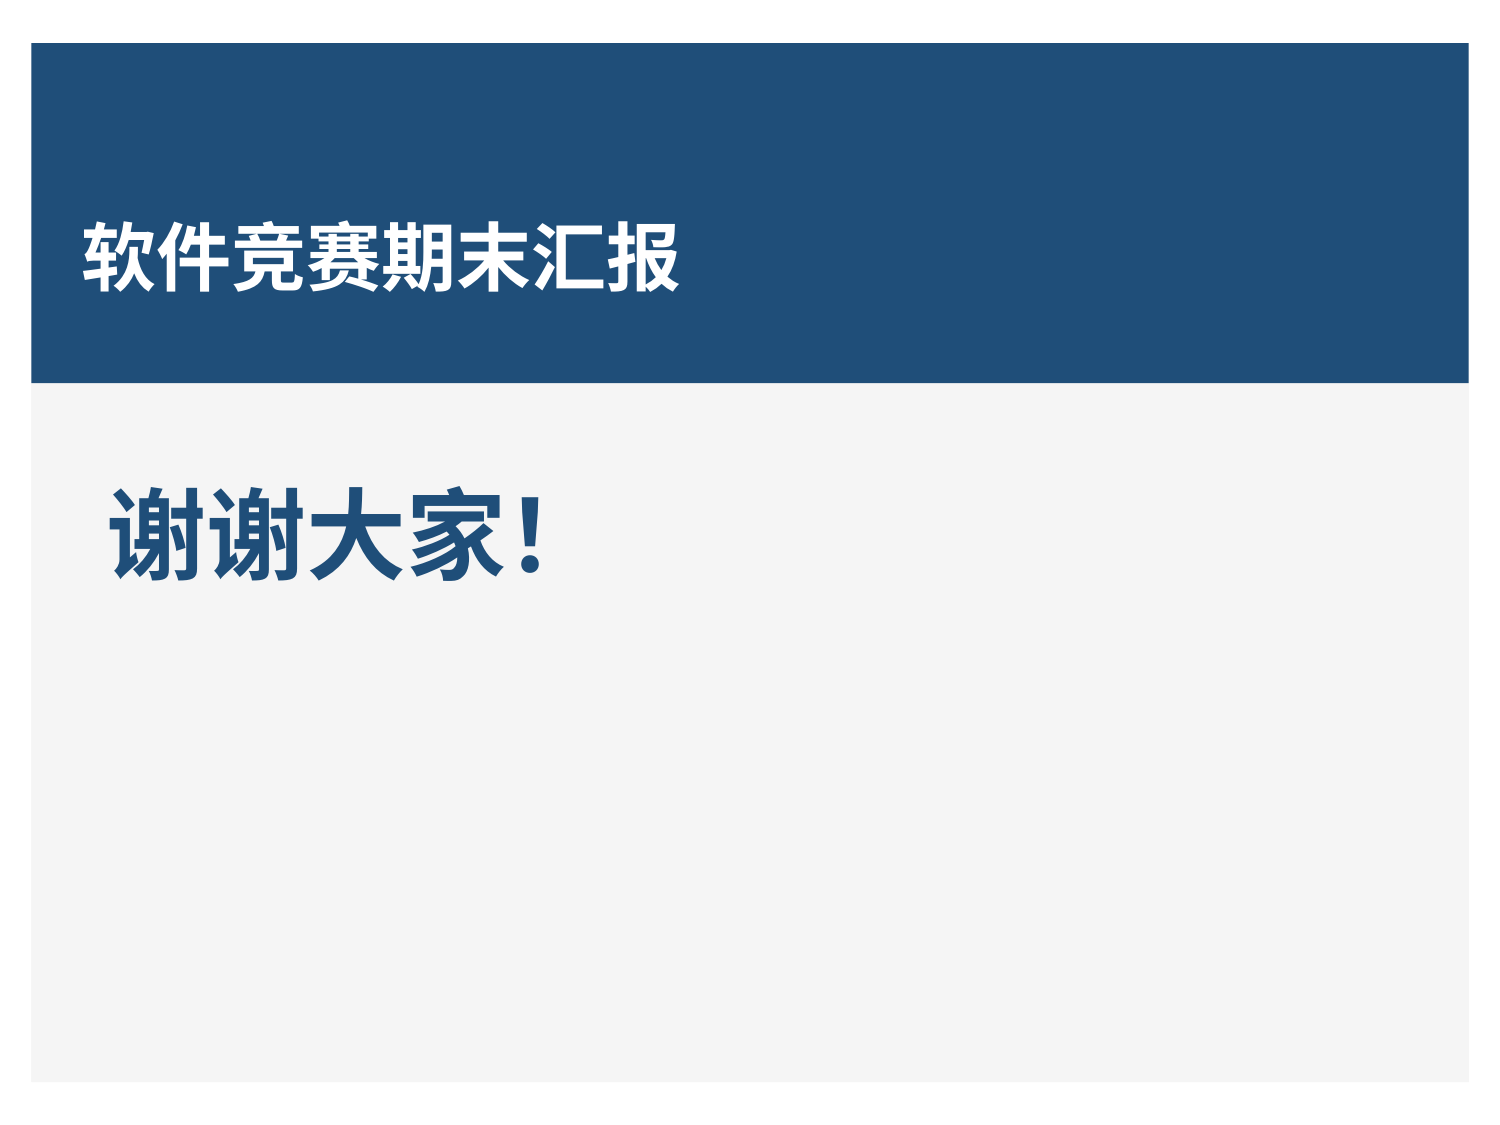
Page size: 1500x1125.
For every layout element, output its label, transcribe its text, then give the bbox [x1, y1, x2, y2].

text_box 谢谢大家！ [91, 336, 1358, 729]
title 软件竞赛期末汇报 [66, 203, 913, 309]
